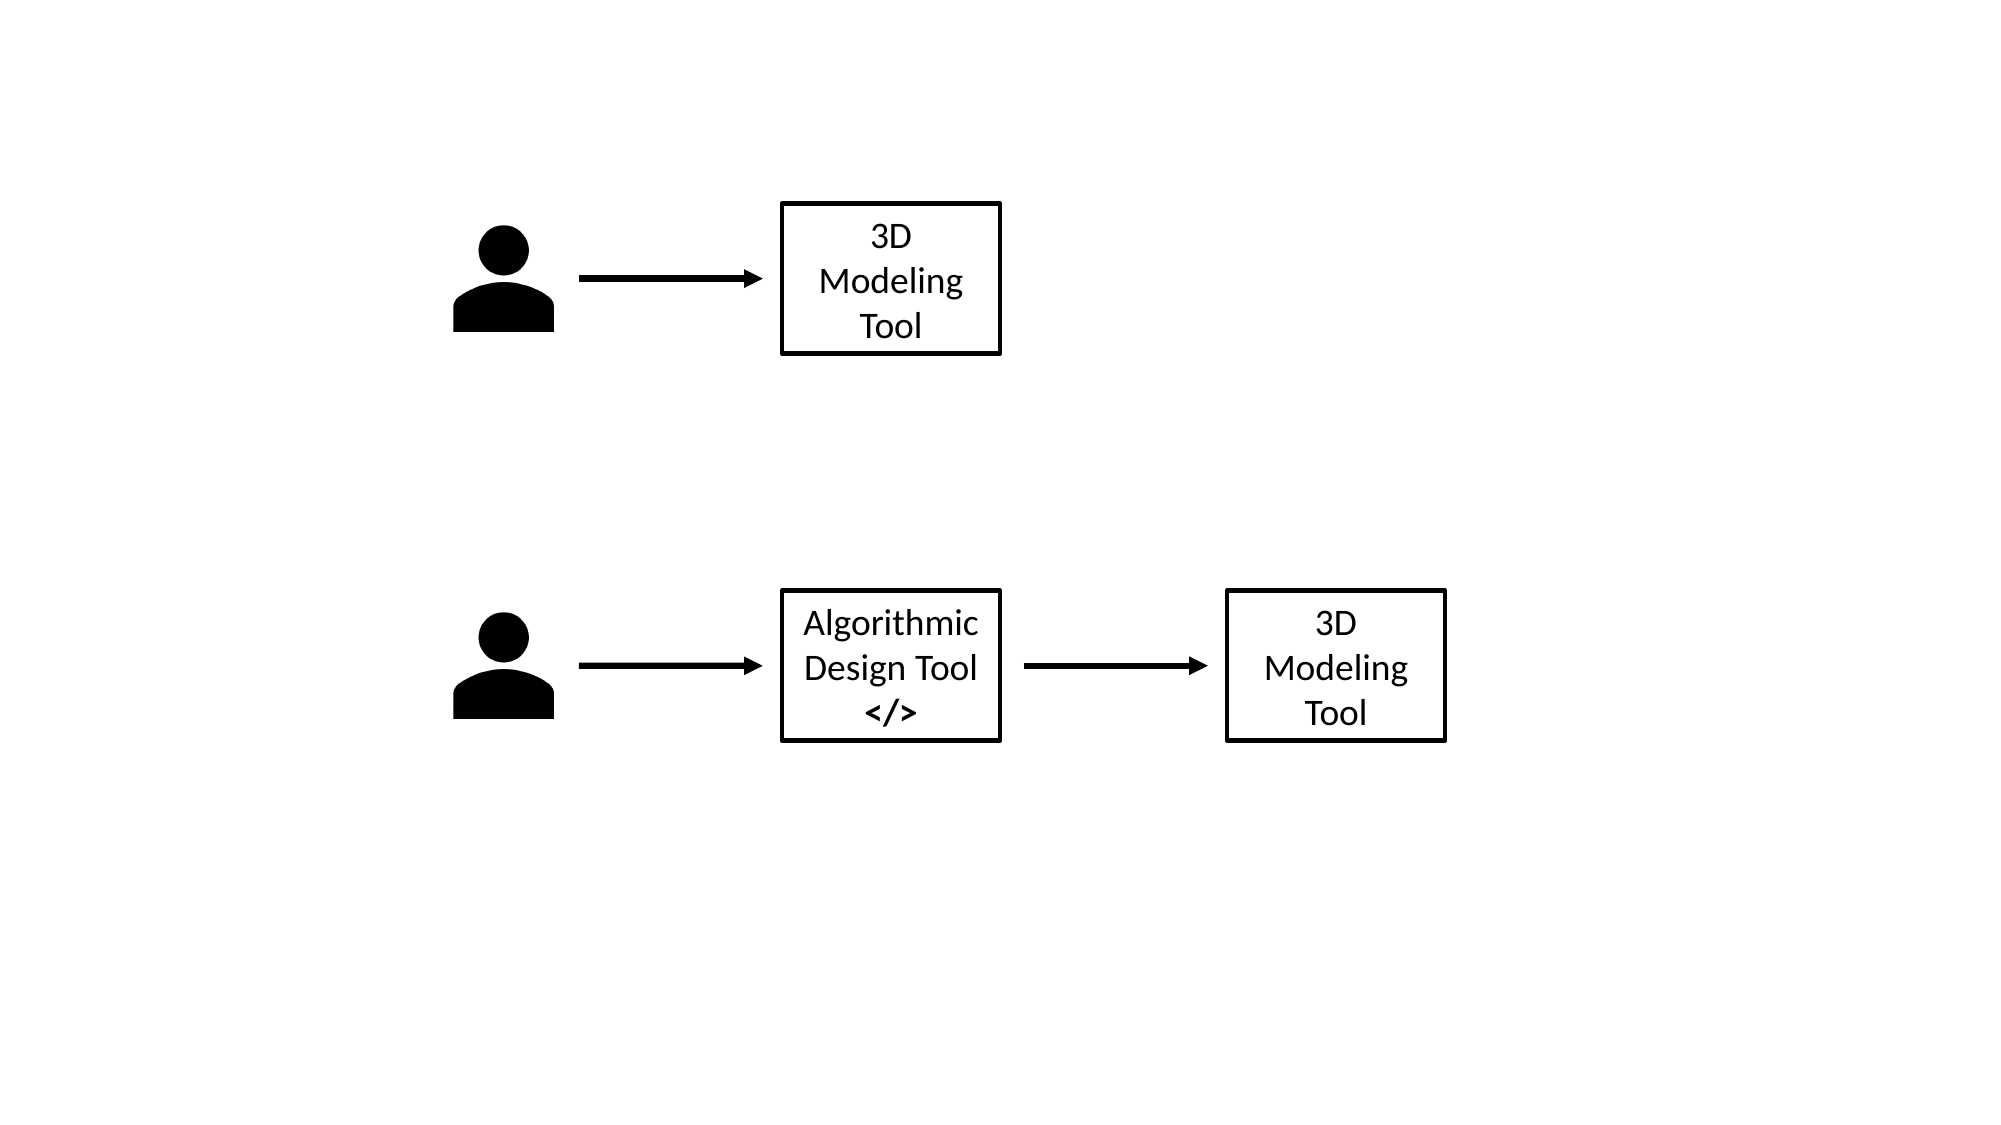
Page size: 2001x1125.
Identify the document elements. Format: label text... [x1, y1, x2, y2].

text_box 3D Modeling Tool [782, 203, 1000, 354]
picture [428, 203, 579, 354]
picture [428, 590, 579, 741]
text_box 3D Modeling Tool [1227, 590, 1445, 741]
text_box Algorithmic Design Tool </> [782, 590, 1000, 741]
